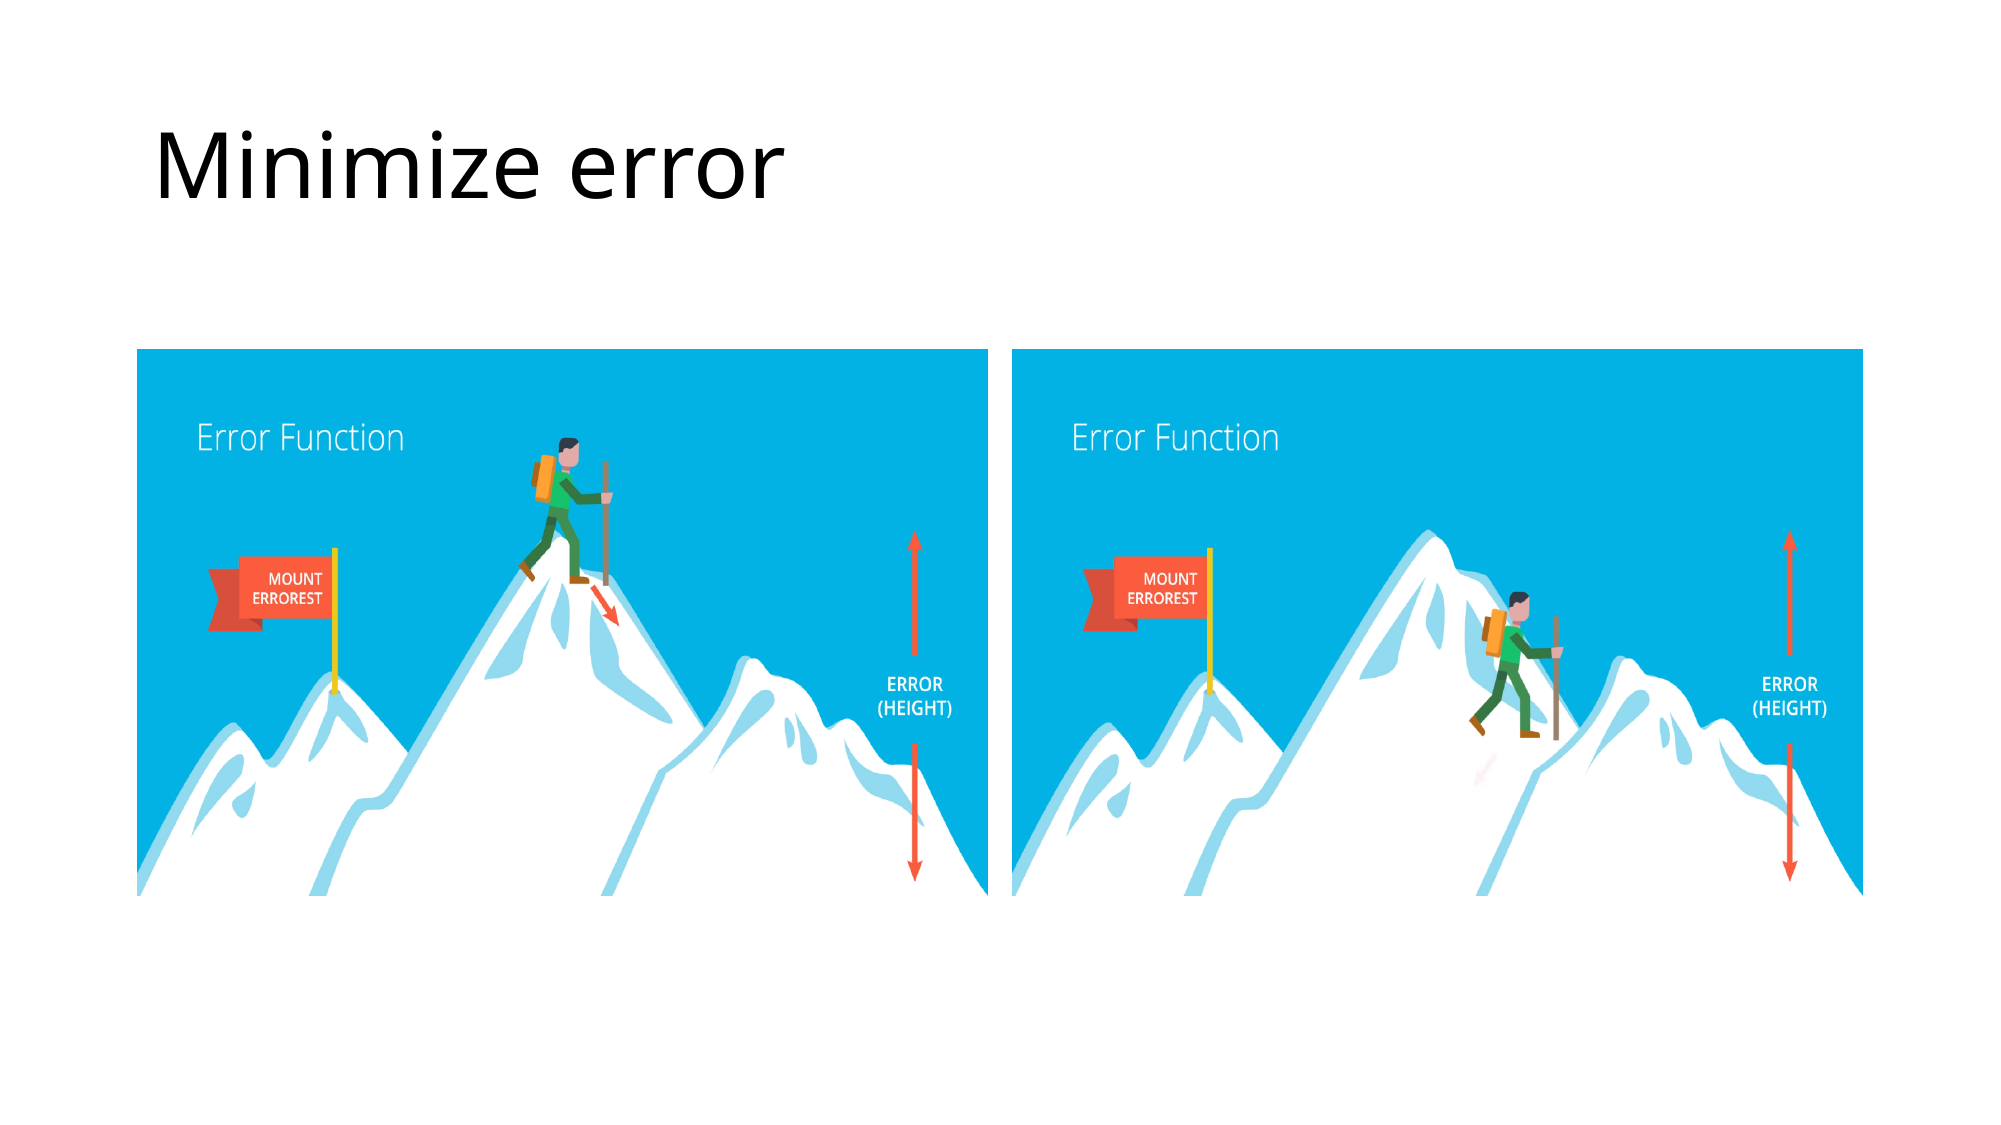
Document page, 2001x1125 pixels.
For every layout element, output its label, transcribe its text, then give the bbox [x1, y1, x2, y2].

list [137, 349, 988, 896]
title Minimize error [137, 59, 1863, 278]
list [1012, 349, 1863, 896]
